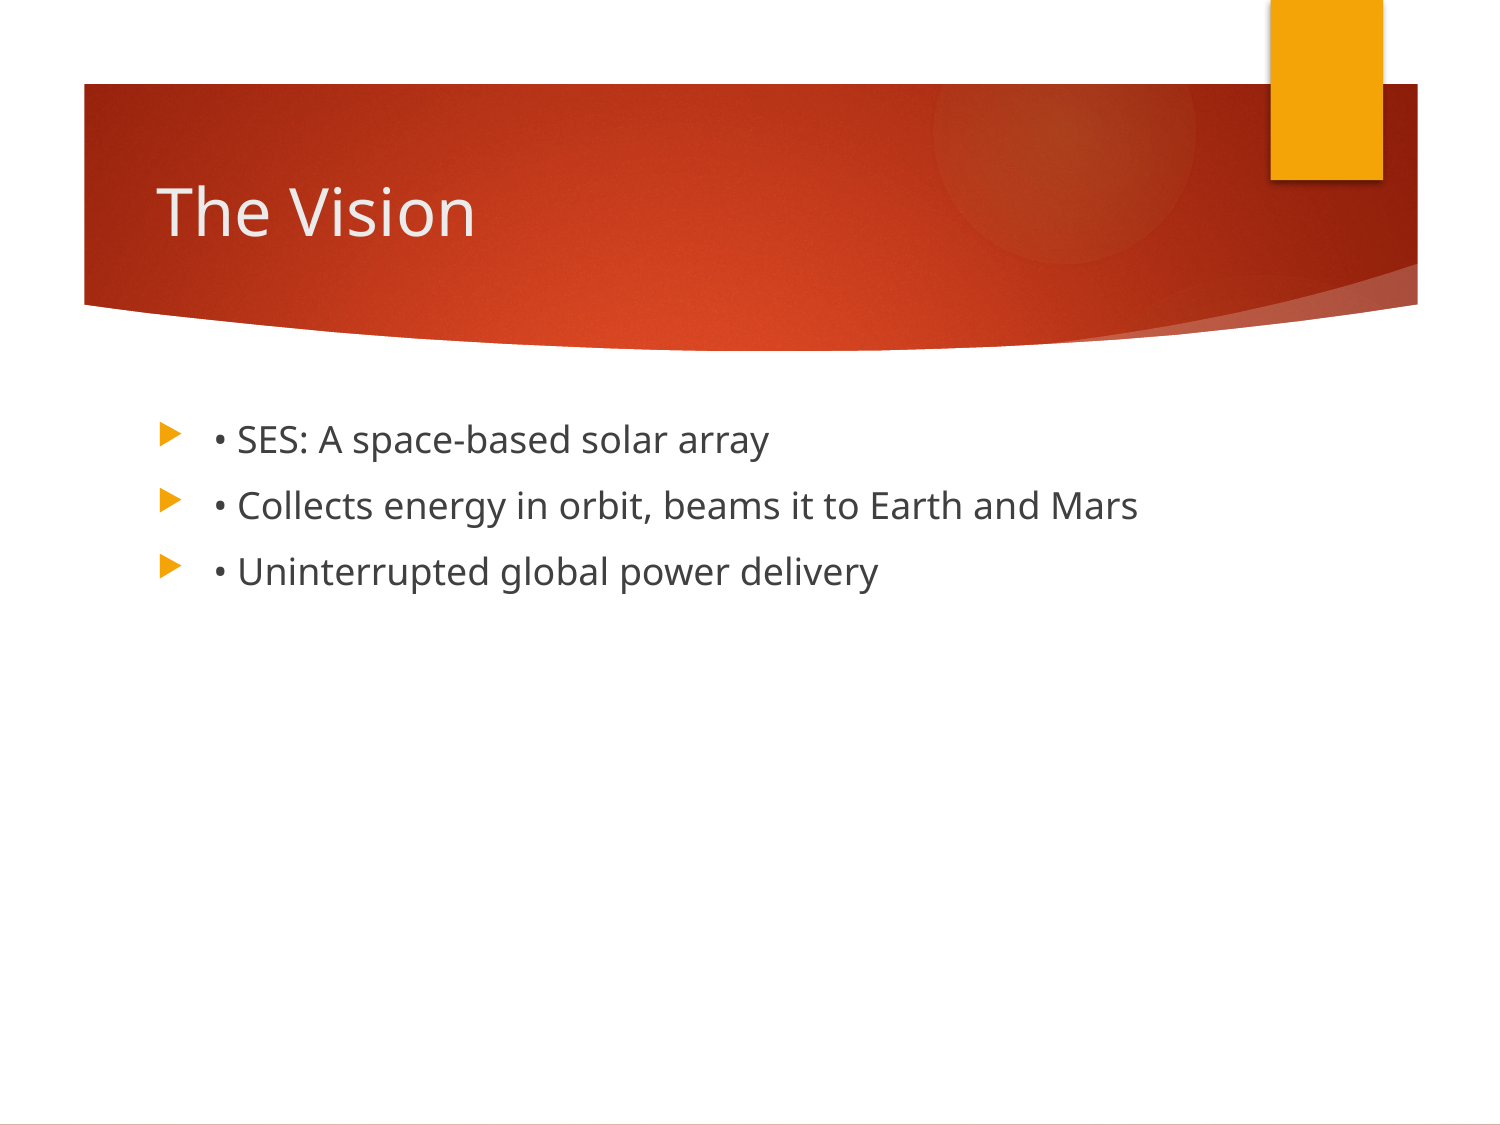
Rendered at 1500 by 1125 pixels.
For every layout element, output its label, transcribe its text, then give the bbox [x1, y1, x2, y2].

list • SES: A space-based solar array • Collects energy in orbit, beams it to Earth and Mars • Uninterrupted global power delivery [142, 408, 1183, 988]
title The Vision [141, 151, 1183, 269]
